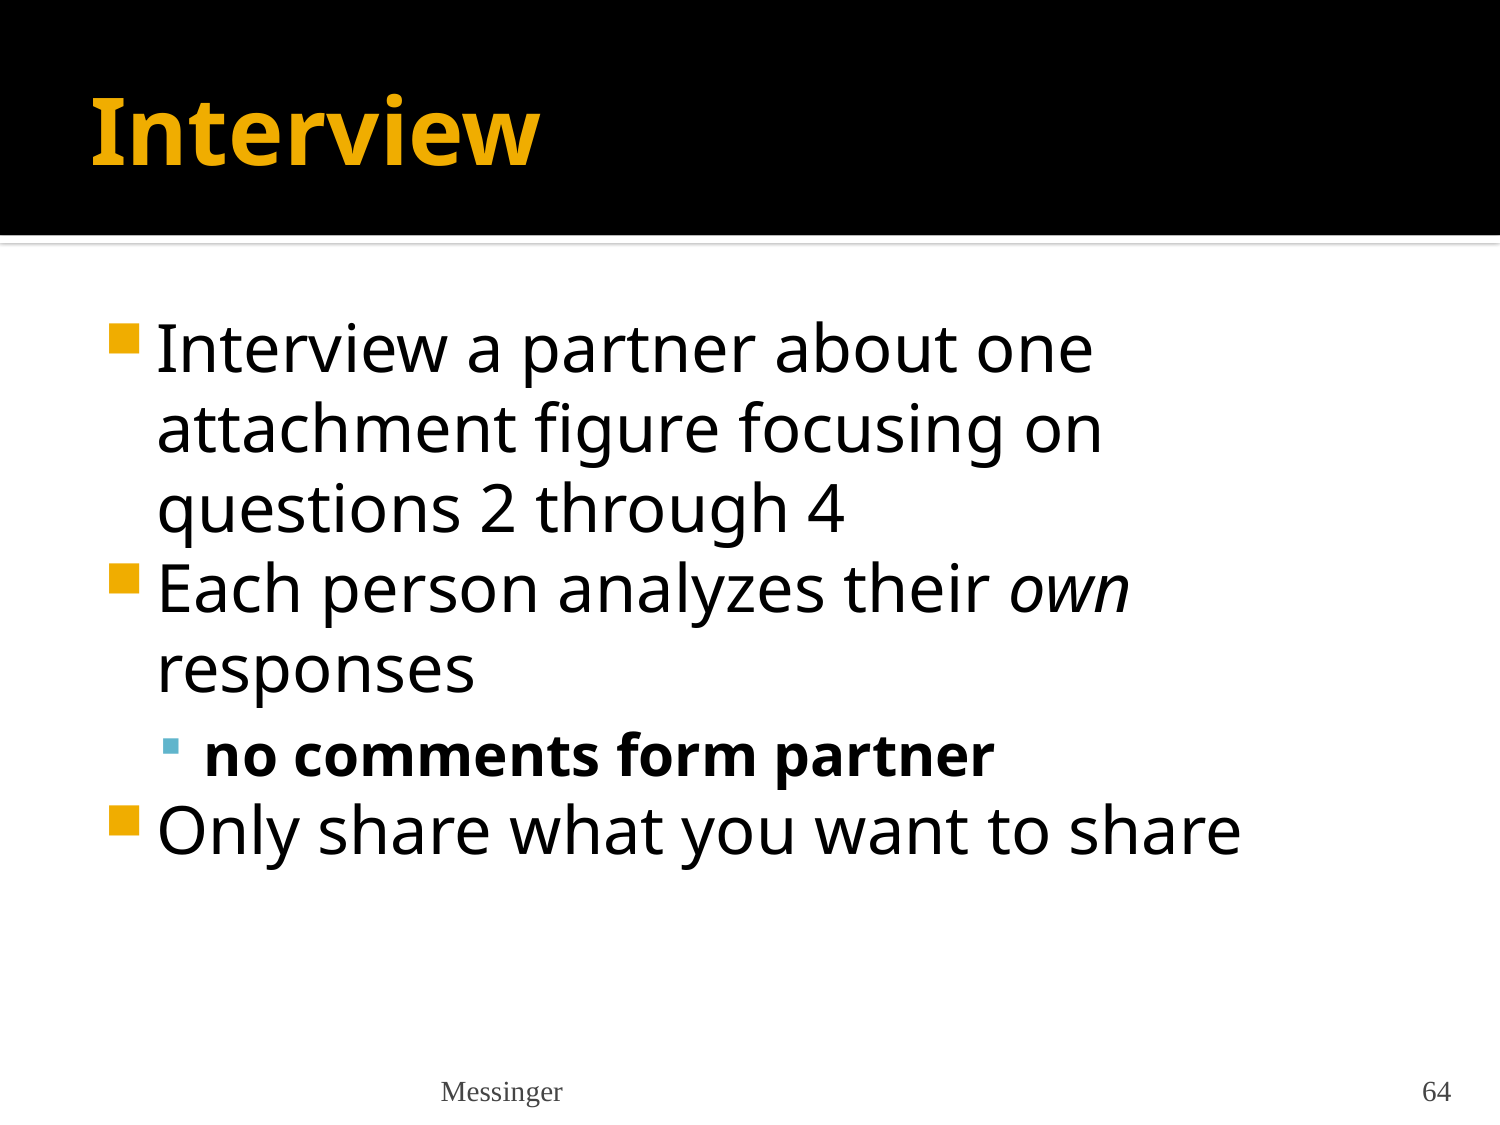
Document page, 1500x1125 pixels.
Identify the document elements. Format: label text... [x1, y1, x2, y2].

list Interview a partner about one attachment figure focusing on questions 2 through 4 Each person analyzes their own responses no comments form partner Only share what you want to share [75, 291, 1425, 1050]
title Interview [75, 25, 1425, 231]
footer Messinger [433, 1062, 1337, 1108]
slide_number 64 [1345, 1062, 1467, 1108]
